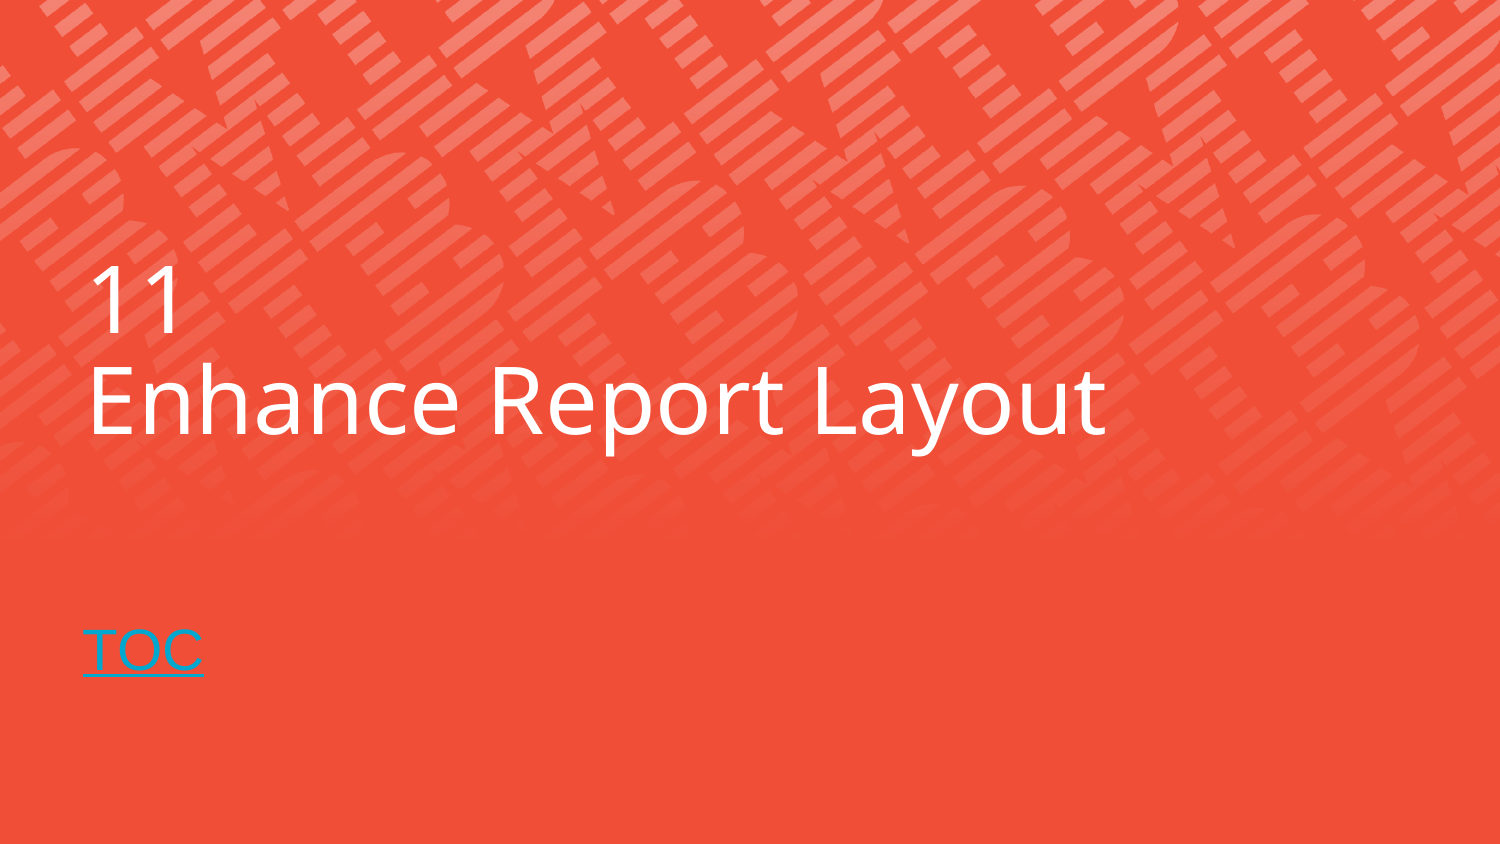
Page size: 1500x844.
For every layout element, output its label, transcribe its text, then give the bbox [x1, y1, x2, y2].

title 11 Enhance Report Layout [70, 244, 1430, 599]
list TOC [70, 605, 1430, 689]
picture [0, 0, 1500, 692]
